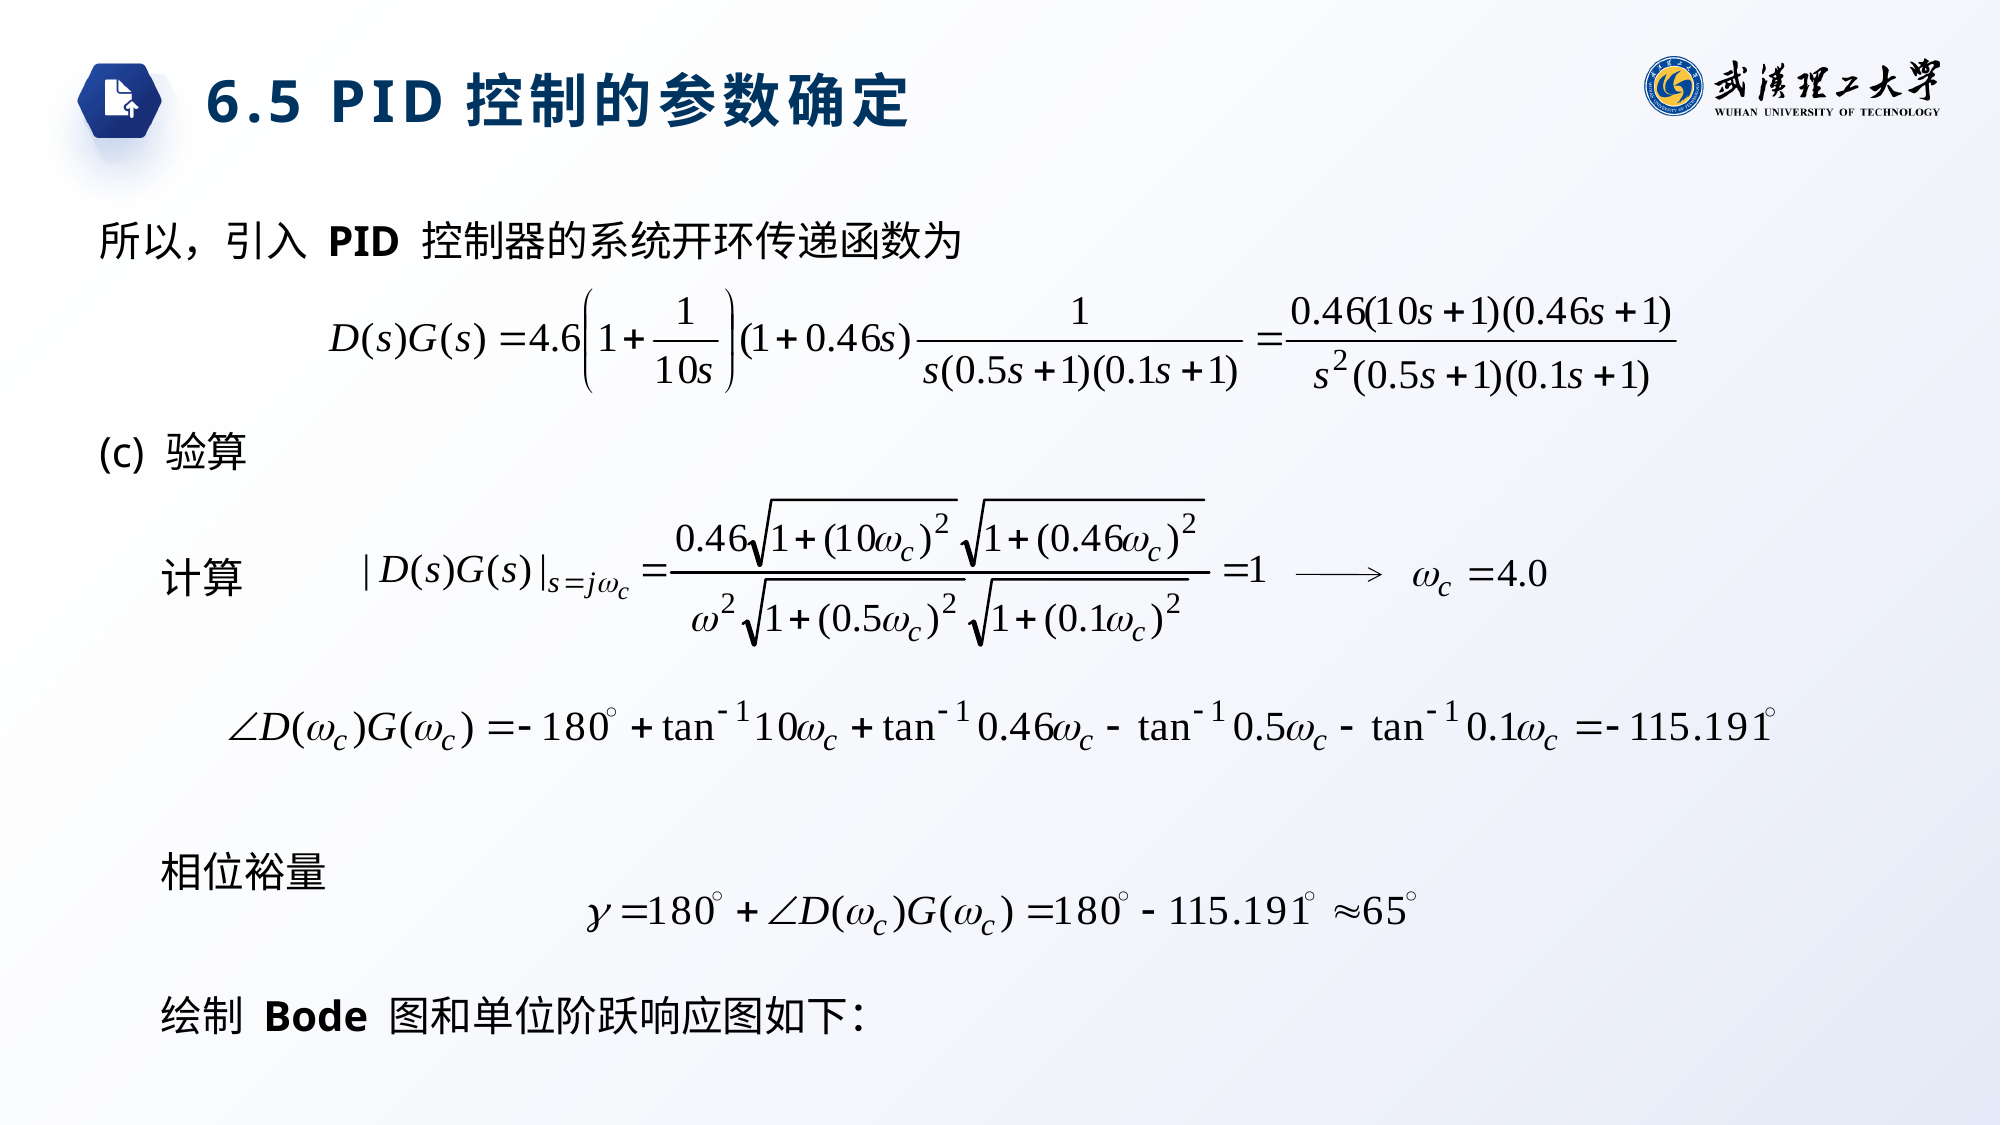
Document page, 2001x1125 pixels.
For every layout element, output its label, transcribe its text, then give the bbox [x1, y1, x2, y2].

text_box 所以，引入 PID 控制器的系统开环传递函数为 [84, 181, 1384, 272]
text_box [575, 867, 1430, 951]
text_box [1402, 541, 1561, 612]
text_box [355, 488, 1273, 657]
picture [0, 0, 2000, 1125]
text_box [318, 274, 1687, 413]
text_box 绘制 Bode 图和单位阶跃响应图如下： [145, 956, 905, 1047]
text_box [217, 682, 1788, 766]
text_box 计算 [145, 519, 285, 610]
list 6.5 PID控制的参数确定 [191, 56, 1624, 143]
text_box (c) 验算 [84, 393, 289, 484]
text_box 相位裕量 [145, 813, 356, 904]
